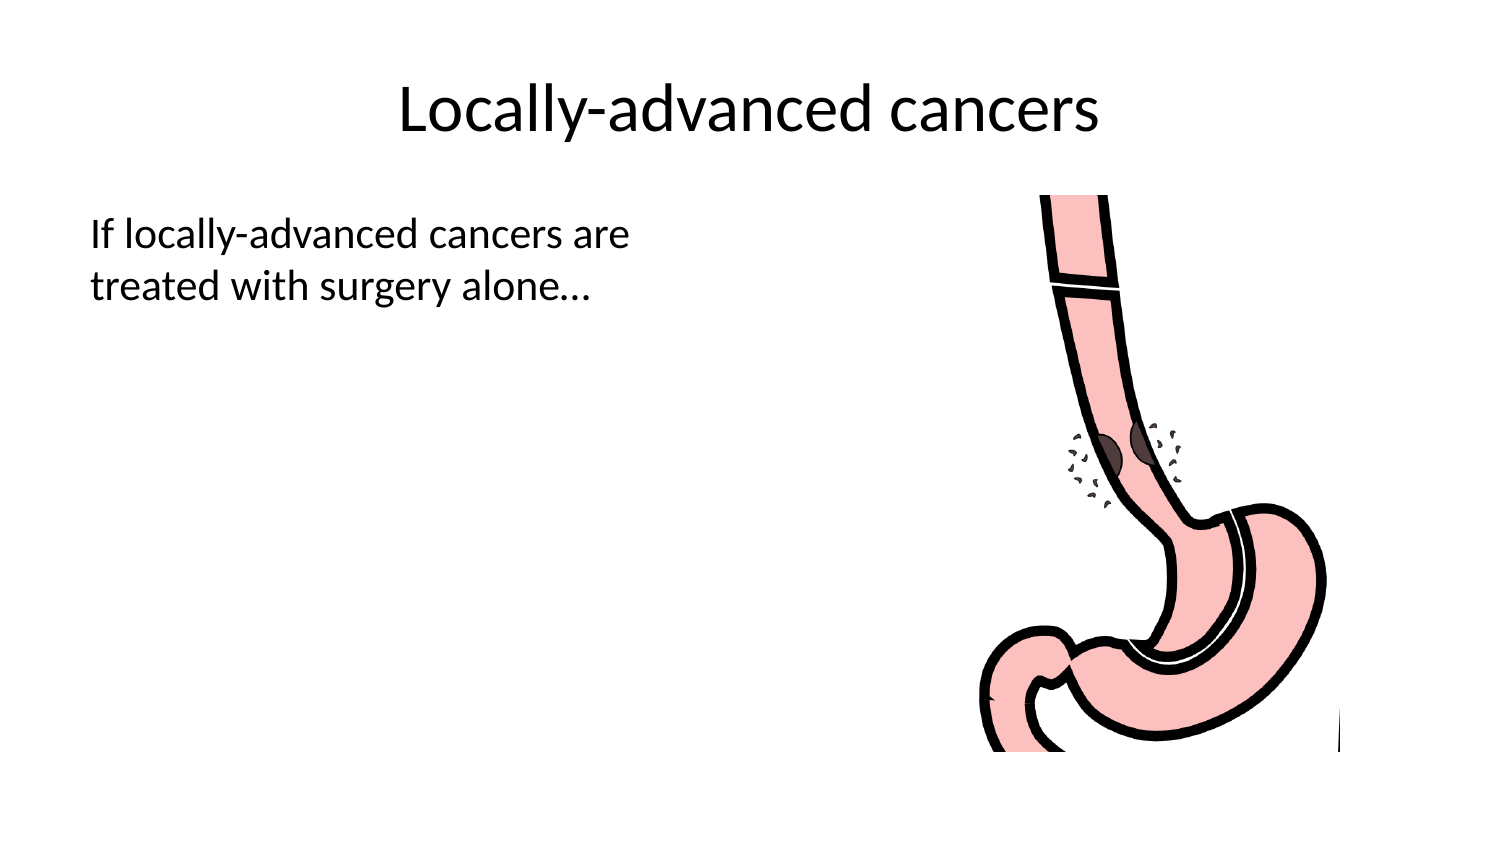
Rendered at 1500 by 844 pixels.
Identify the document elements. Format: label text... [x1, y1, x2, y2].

list If locally-advanced cancers are treated with surgery alone… [75, 196, 738, 754]
title Locally-advanced cancers [75, 33, 1425, 175]
picture [845, 195, 1340, 753]
